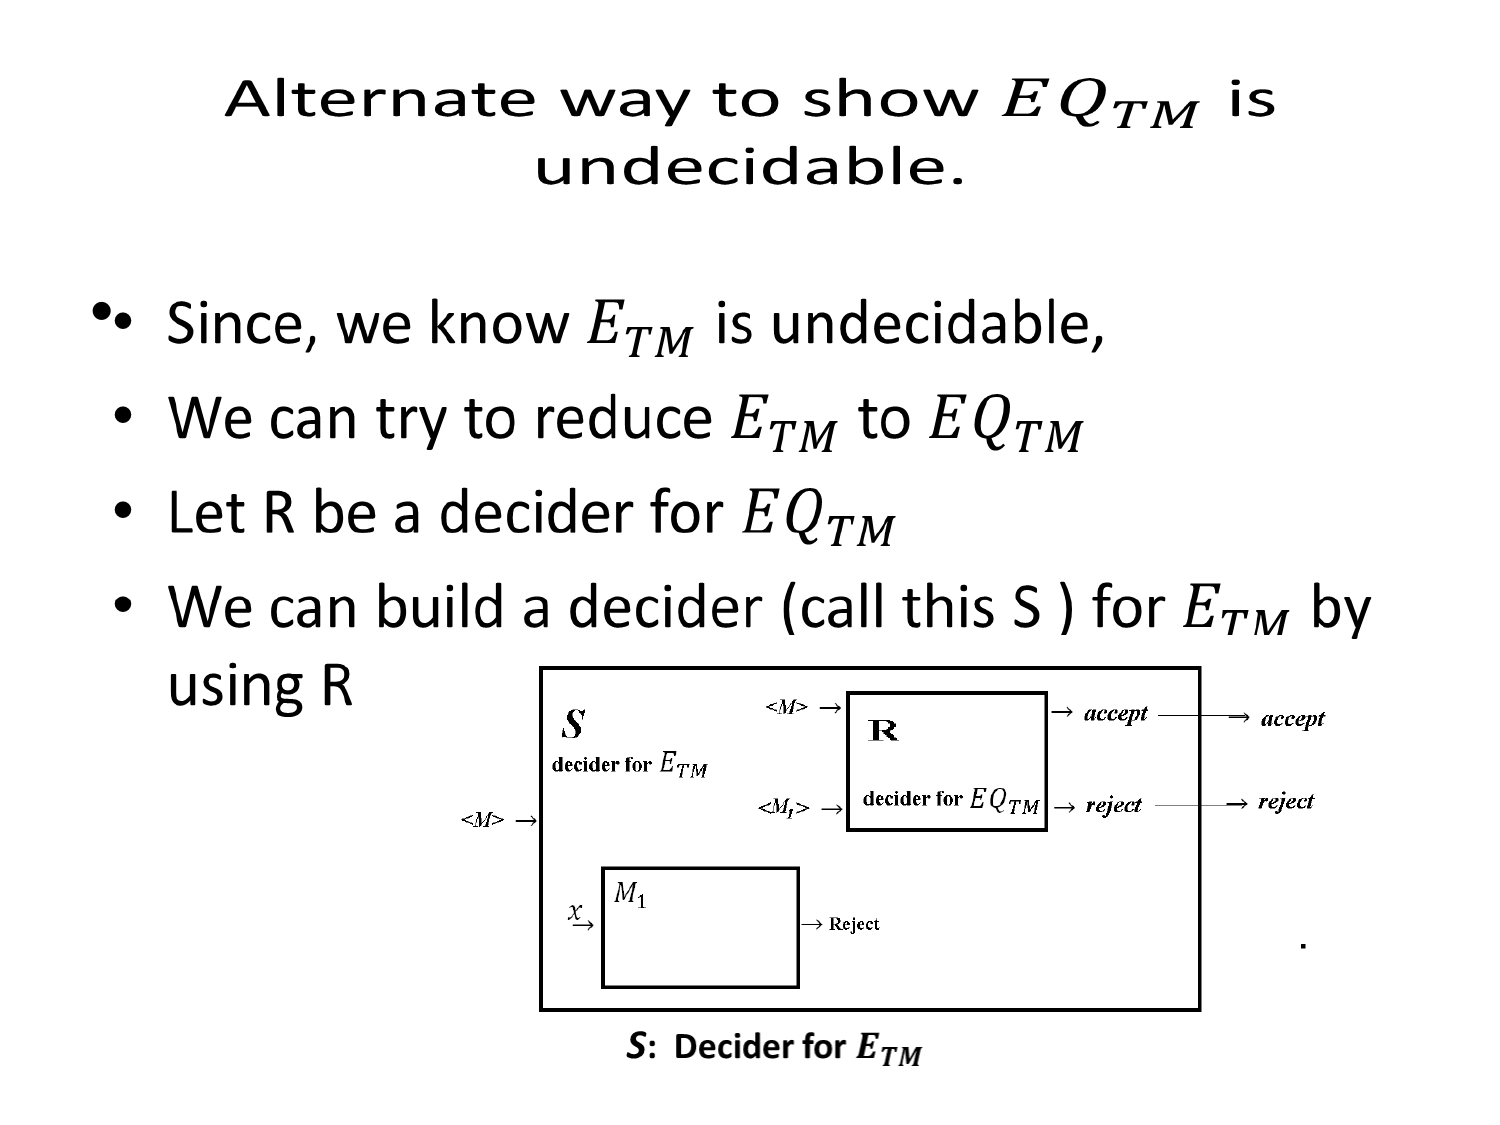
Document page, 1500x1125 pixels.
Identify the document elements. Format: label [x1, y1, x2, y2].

title [75, 45, 1425, 233]
list [75, 262, 1425, 1005]
picture [424, 635, 1333, 1023]
text_box [612, 1032, 1100, 1077]
